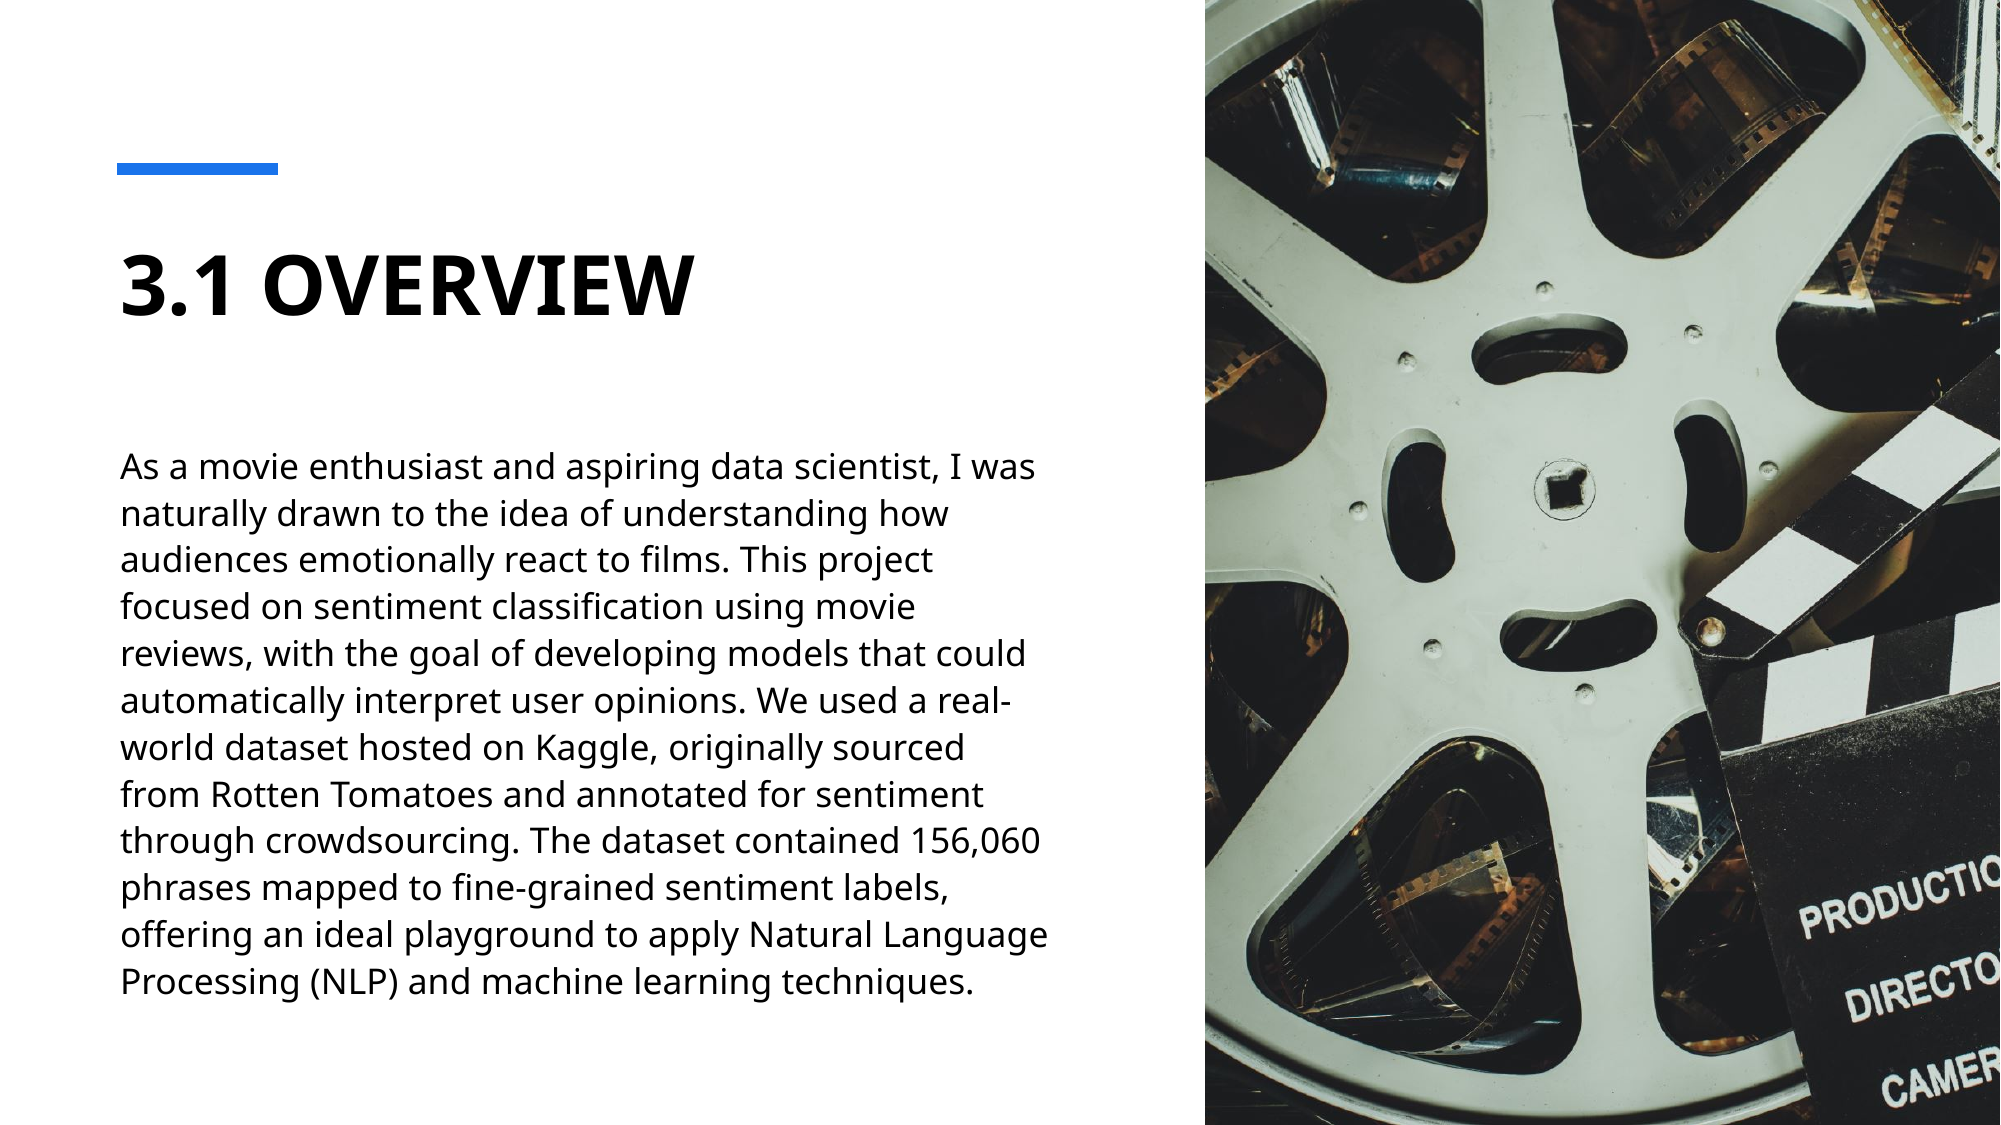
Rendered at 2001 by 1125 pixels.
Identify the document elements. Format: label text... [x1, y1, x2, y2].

title 3.1 OVERVIEW [105, 224, 1065, 405]
picture [1204, 0, 2000, 1125]
text_box [0, 0, 1204, 1125]
list As a movie enthusiast and aspiring data scientist, I was naturally drawn to the idea of understanding how audiences emotionally react to films. This project focused on sentiment classification using movie reviews, with the goal of developing models that could automatically interpret user opinions. We used a real-world dataset hosted on Kaggle, originally sourced from Rotten Tomatoes and annotated for sentiment through crowdsourcing​. The dataset contained 156,060 phrases mapped to fine-grained sentiment labels, offering an ideal playground to apply Natural Language Processing (NLP) and machine learning techniques. [105, 431, 1065, 1034]
